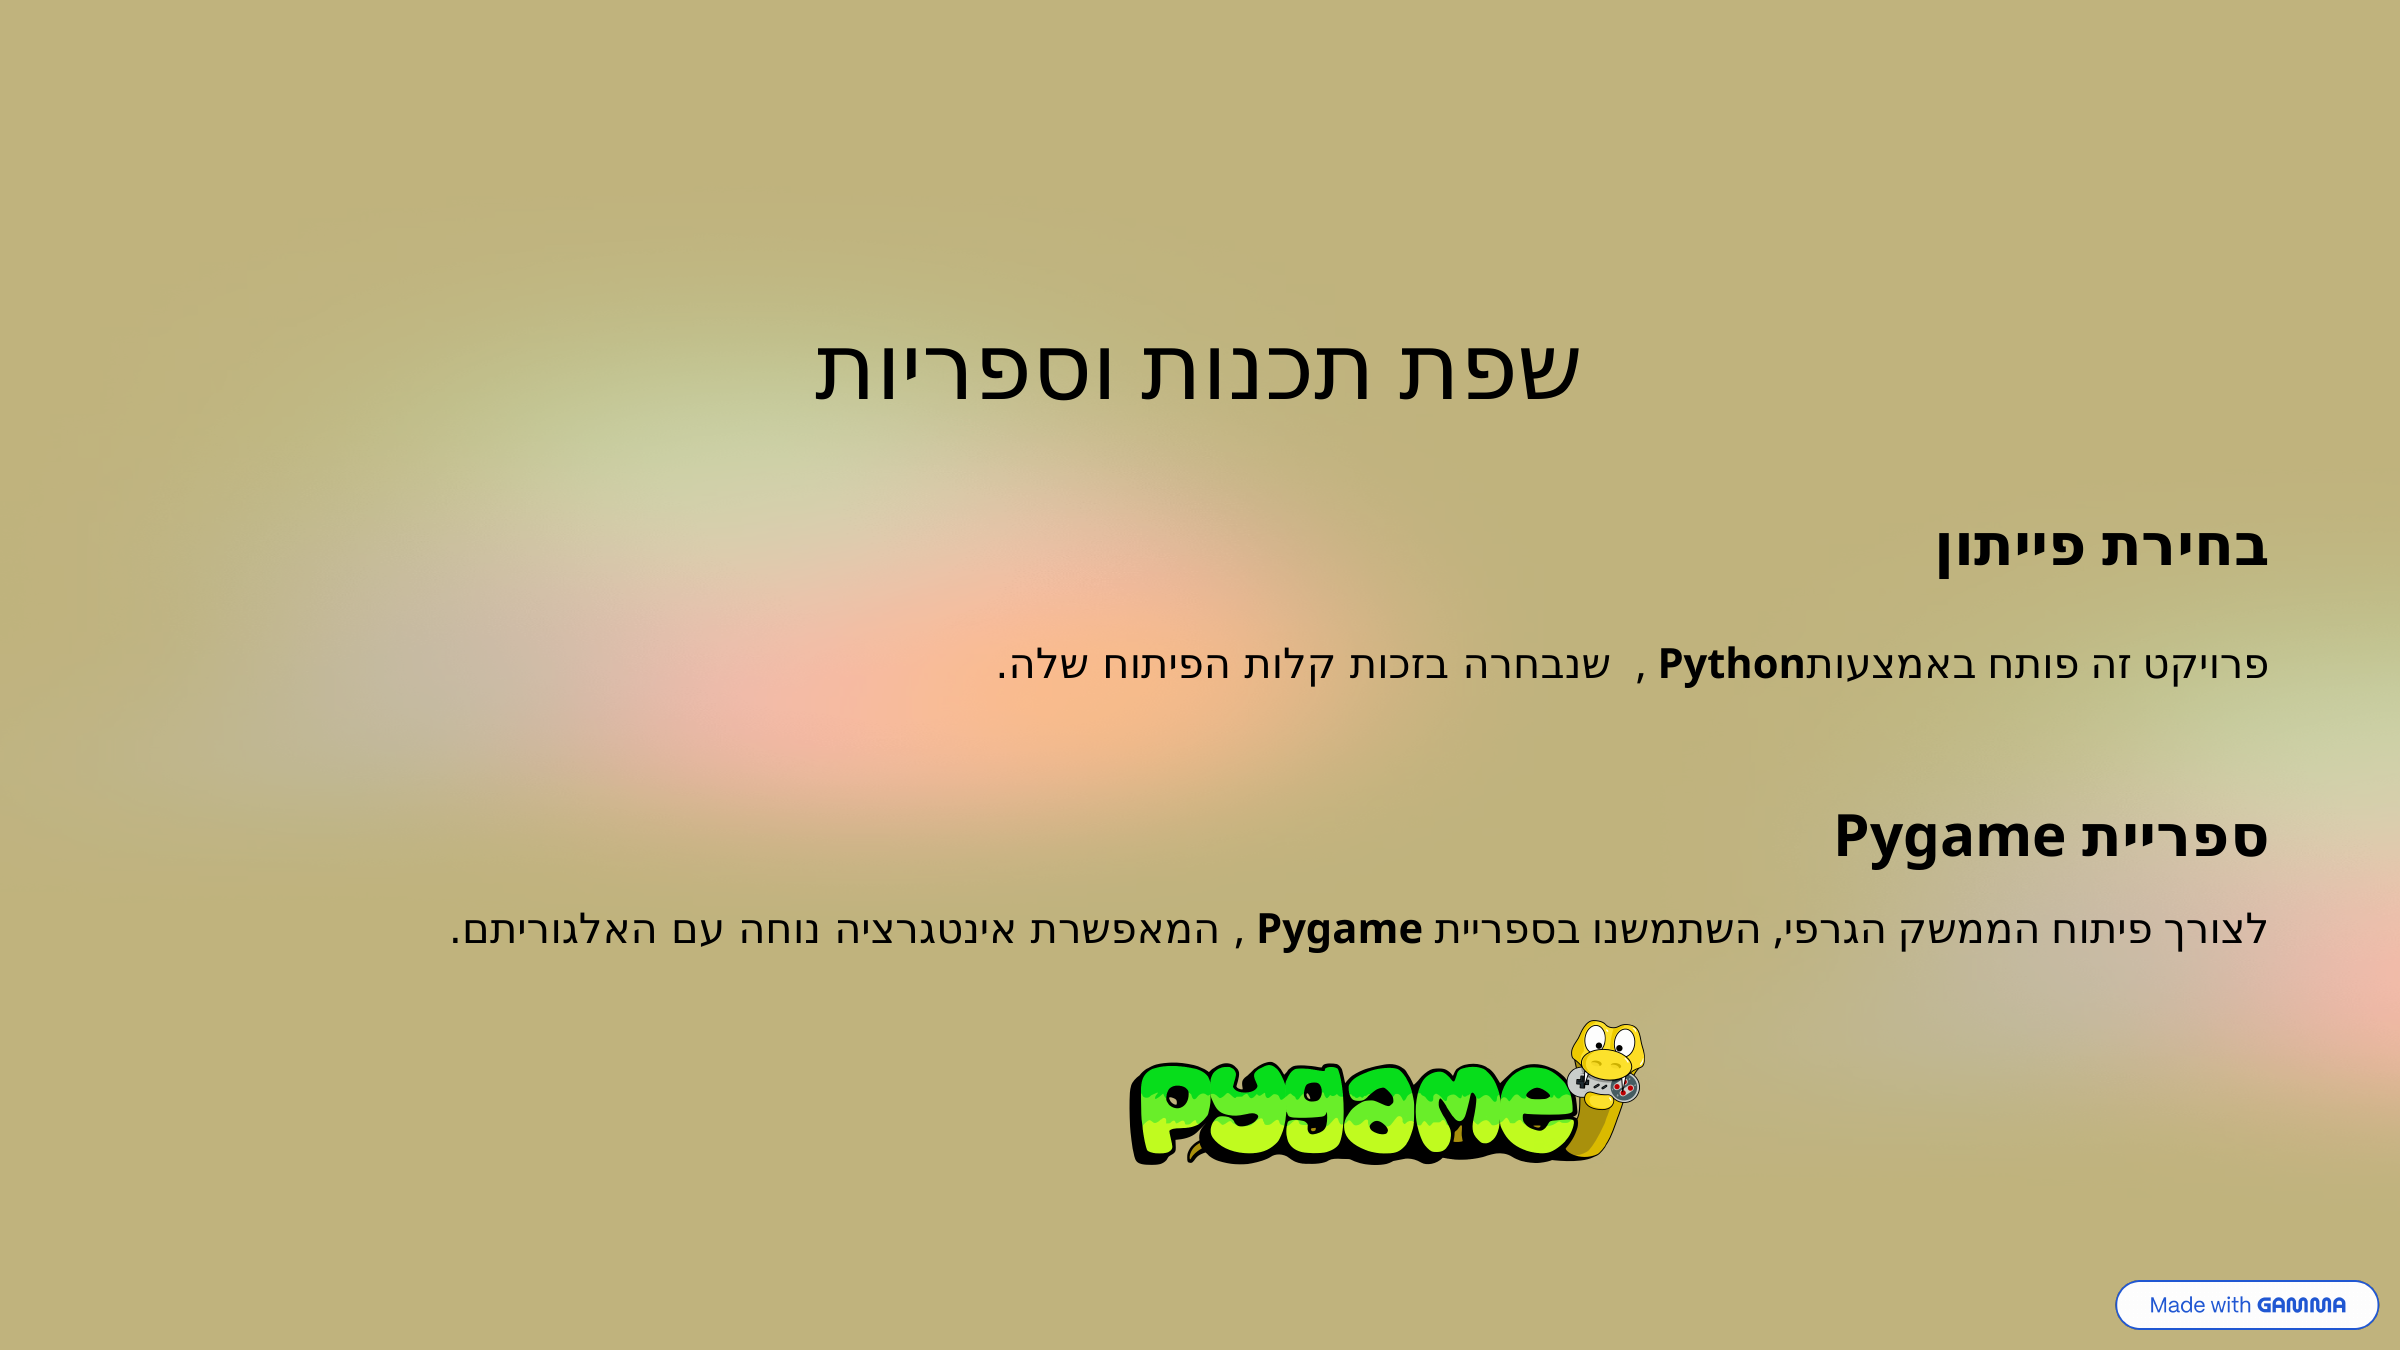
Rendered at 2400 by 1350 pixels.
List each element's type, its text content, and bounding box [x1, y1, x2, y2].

picture [1129, 1020, 1645, 1166]
text_box לצורך פיתוח הממשק הגרפי, השתמשנו בספריית Pygame , המאפשרת אינטגרציה נוחה עם האלגוריתם. [130, 871, 2270, 931]
text_box ספריית Pygame [1800, 781, 2270, 871]
text_box פרויקט זה פותח באמצעותPython , שנבחרה בזכות קלות הפיתוח שלה. [337, 605, 2270, 665]
text_box שפת תכנות וספריות [734, 279, 1666, 397]
text_box בחירת פייתון [1800, 489, 2270, 605]
picture [2106, 1271, 2389, 1339]
